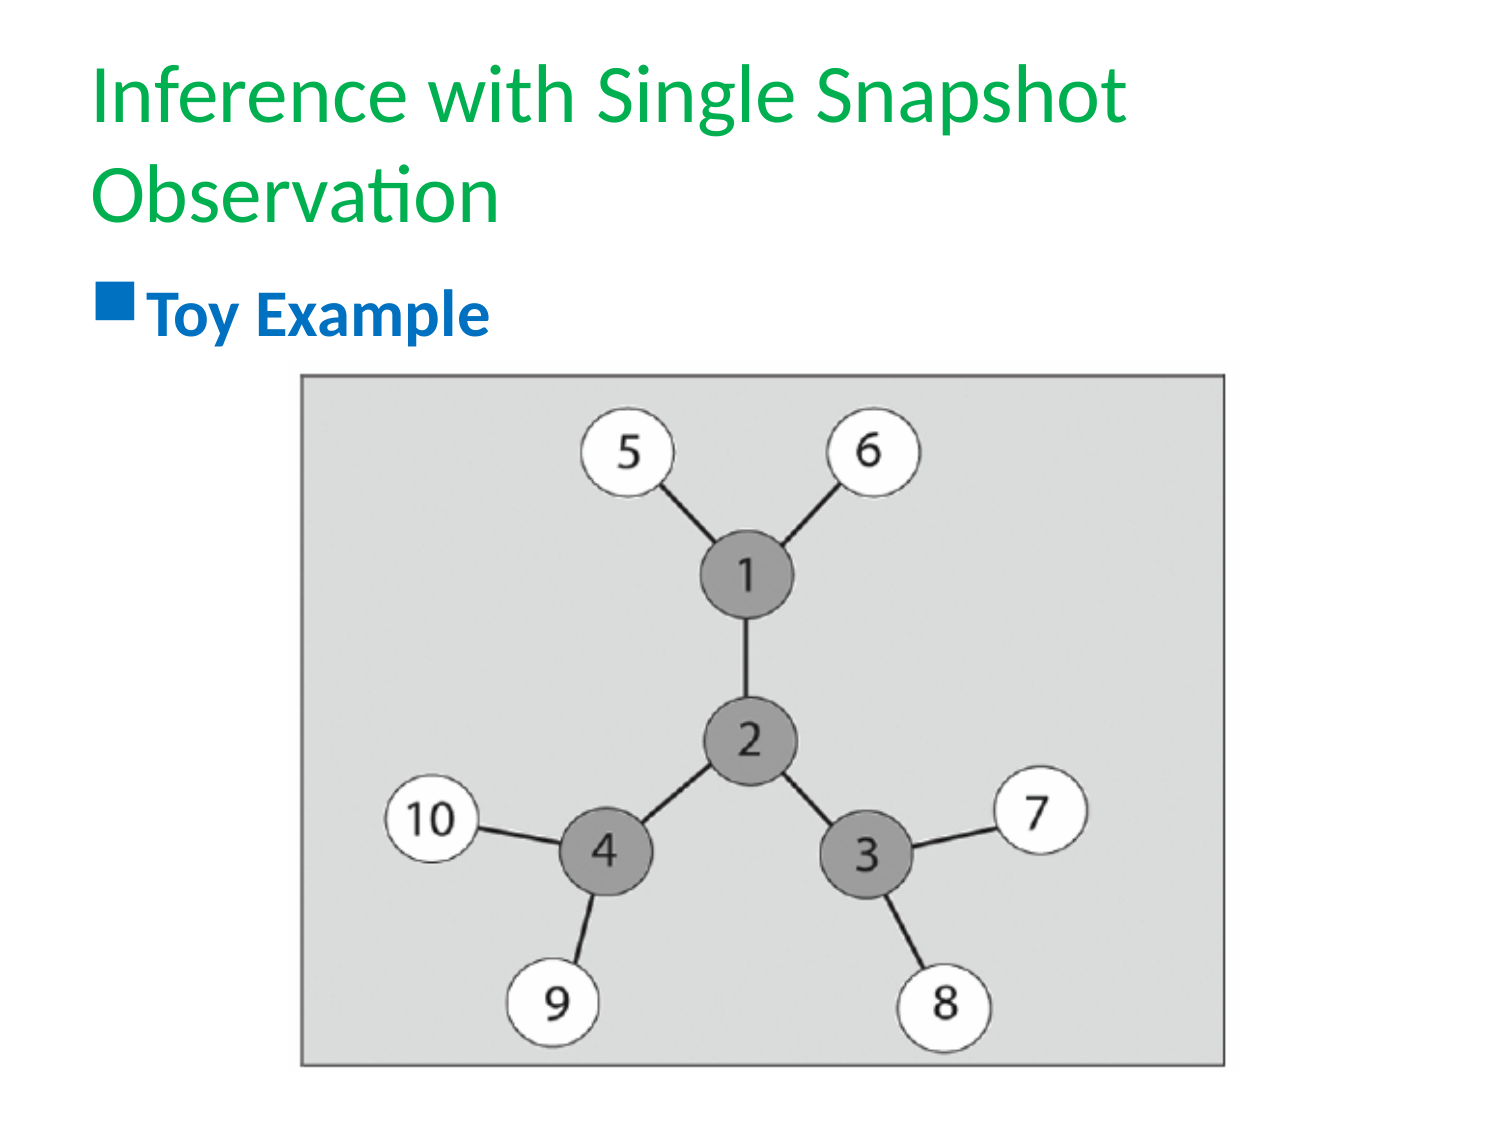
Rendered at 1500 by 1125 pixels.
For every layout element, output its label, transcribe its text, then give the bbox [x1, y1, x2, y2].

title Inference with Single Snapshot Observation [74, 44, 1426, 233]
picture [288, 361, 1239, 1074]
list Toy Example [74, 262, 1426, 1006]
